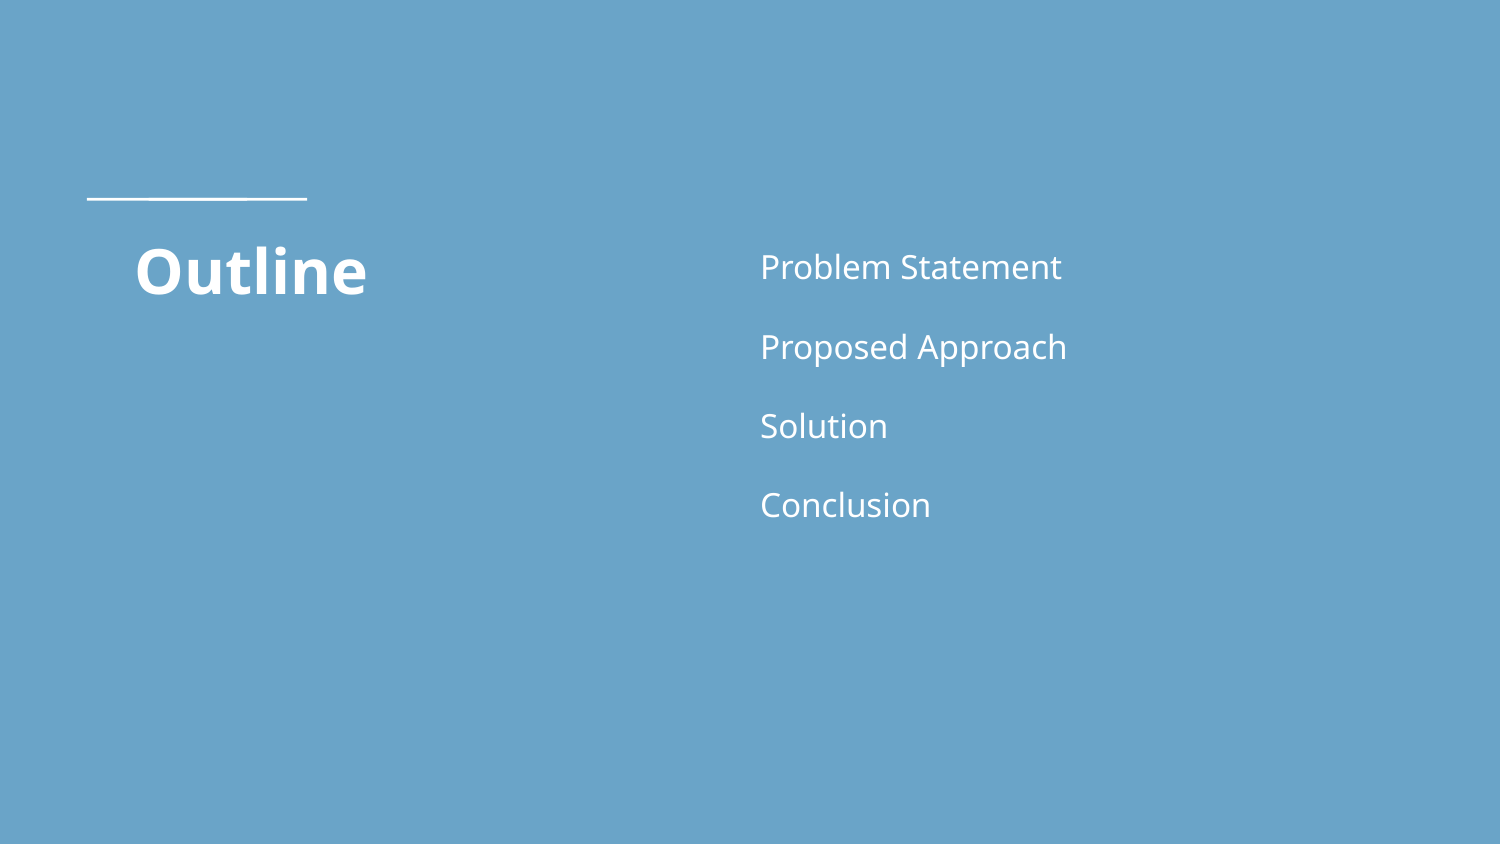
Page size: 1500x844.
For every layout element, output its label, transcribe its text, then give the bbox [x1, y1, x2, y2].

subtitle Problem Statement Proposed Approach Solution Conclusion [745, 225, 1415, 760]
title Outline [119, 216, 589, 466]
